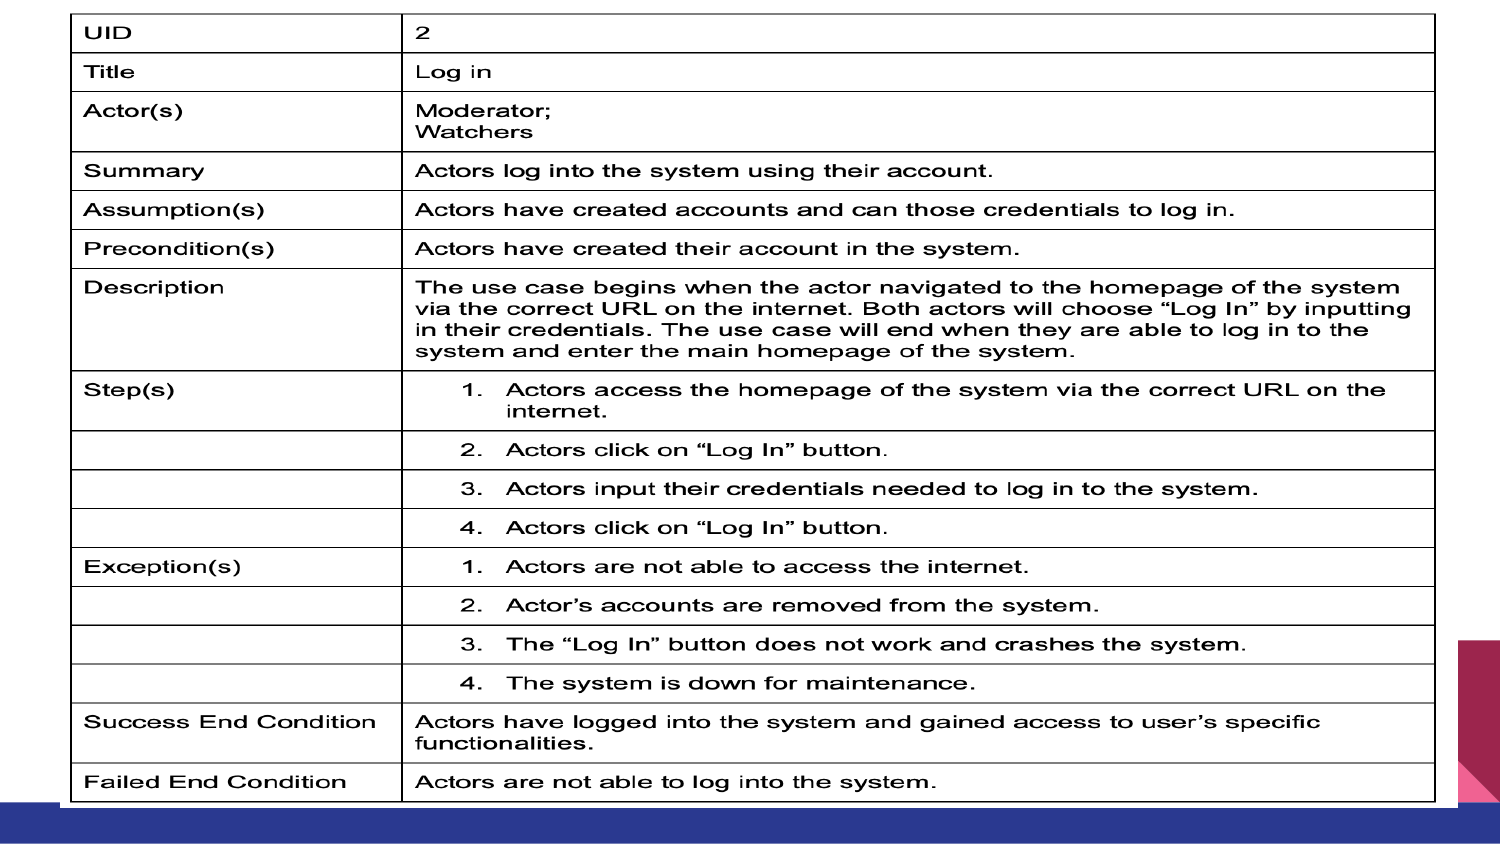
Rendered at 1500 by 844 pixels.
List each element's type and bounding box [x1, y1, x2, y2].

picture [59, 6, 1458, 809]
